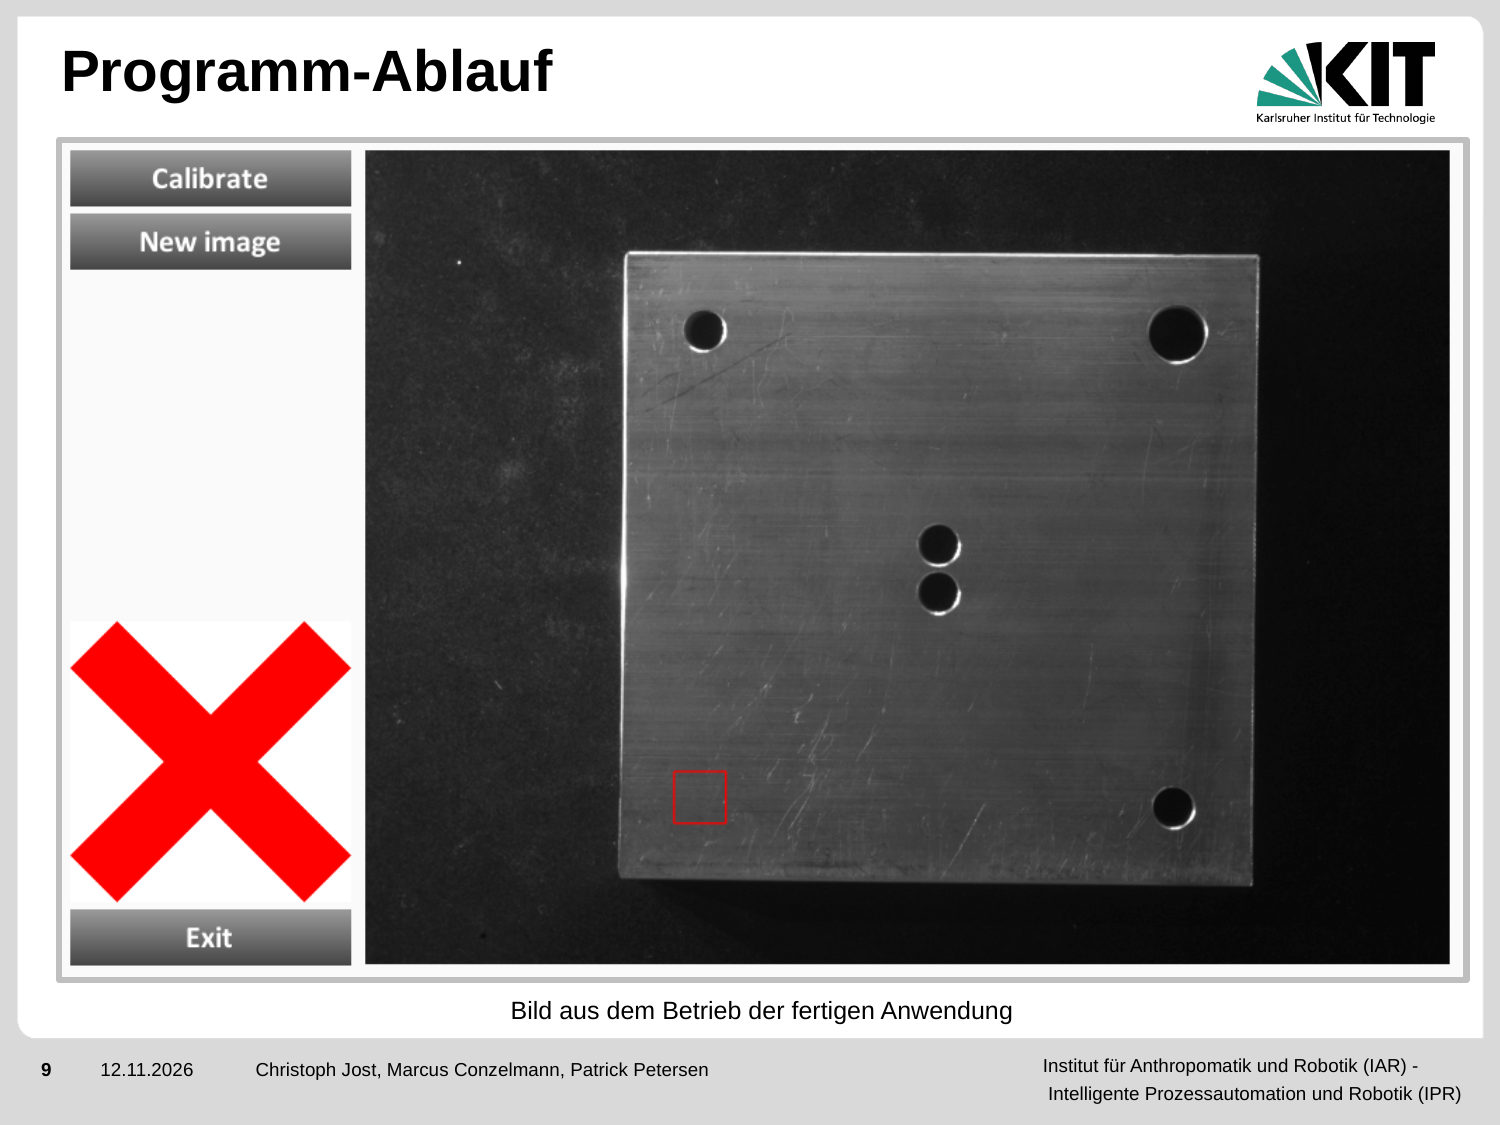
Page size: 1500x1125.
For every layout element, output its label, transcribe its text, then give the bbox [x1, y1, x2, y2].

picture [0, 0, 1500, 1125]
text_box Bild aus dem Betrieb der fertigen Anwendung [62, 987, 1463, 1033]
title Programm-Ablauf [17, 23, 1152, 138]
